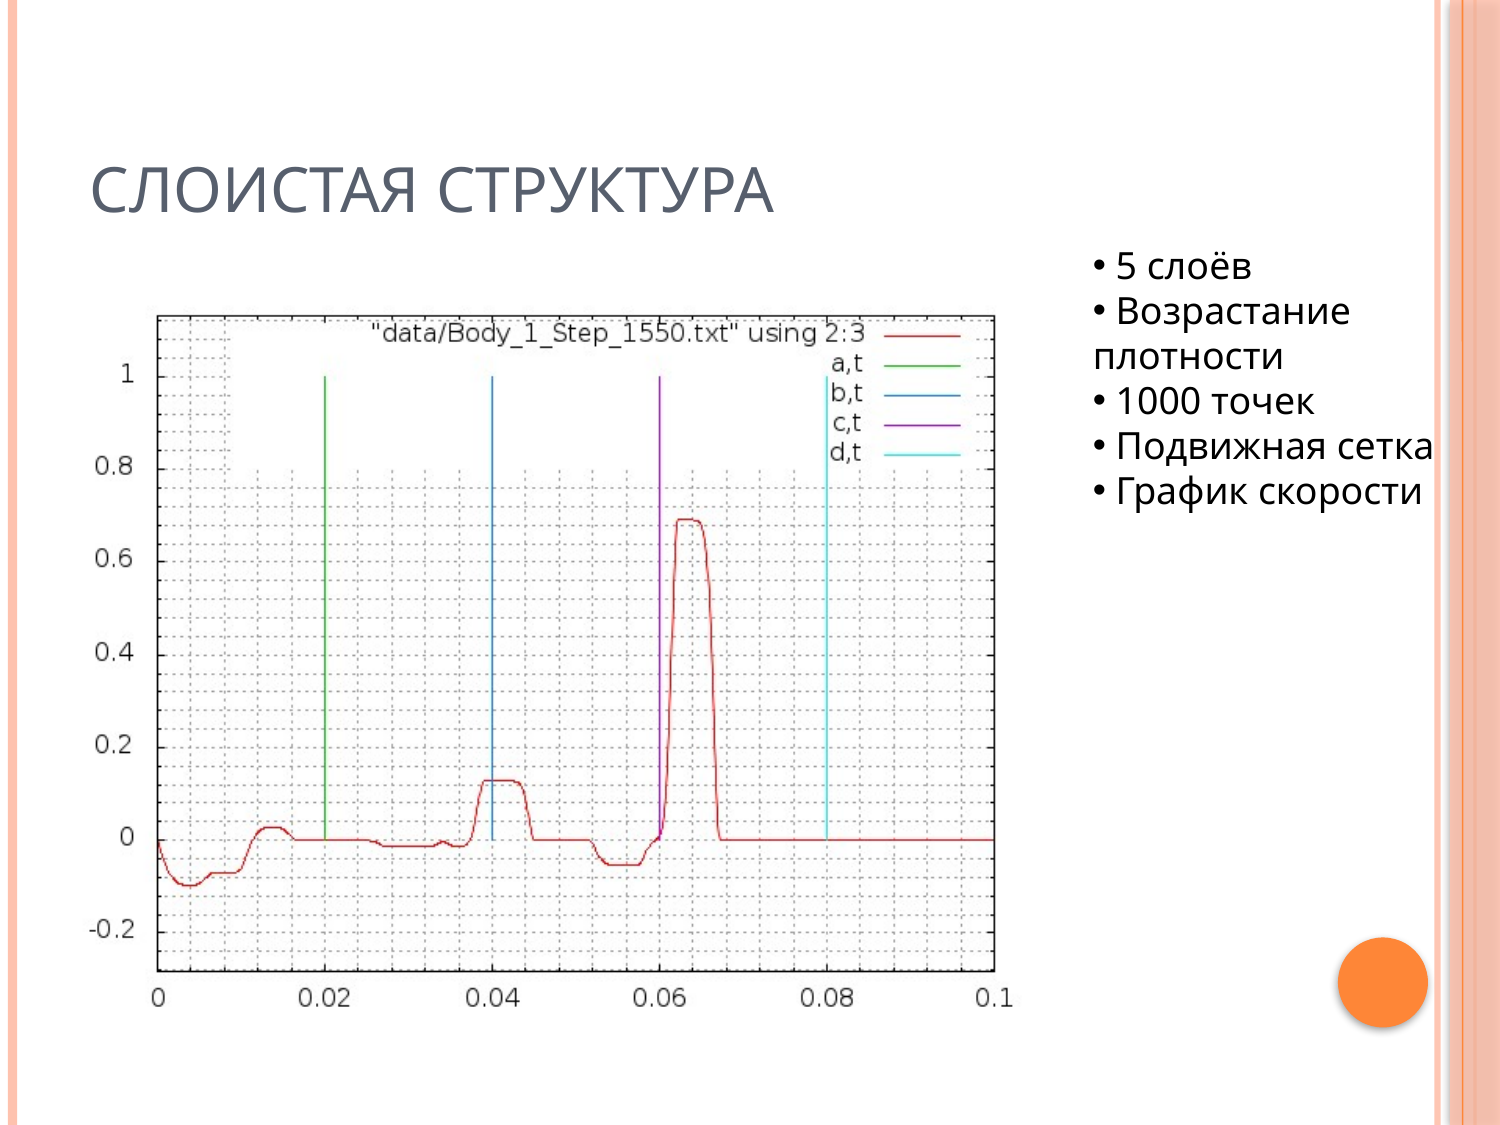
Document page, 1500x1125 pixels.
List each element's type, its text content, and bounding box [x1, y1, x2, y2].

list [46, 280, 1048, 1032]
title Слоистая структура [75, 45, 1300, 233]
text_box 5 слоёв Возрастание плотности 1000 точек Подвижная сетка График скорости [1078, 234, 1465, 520]
